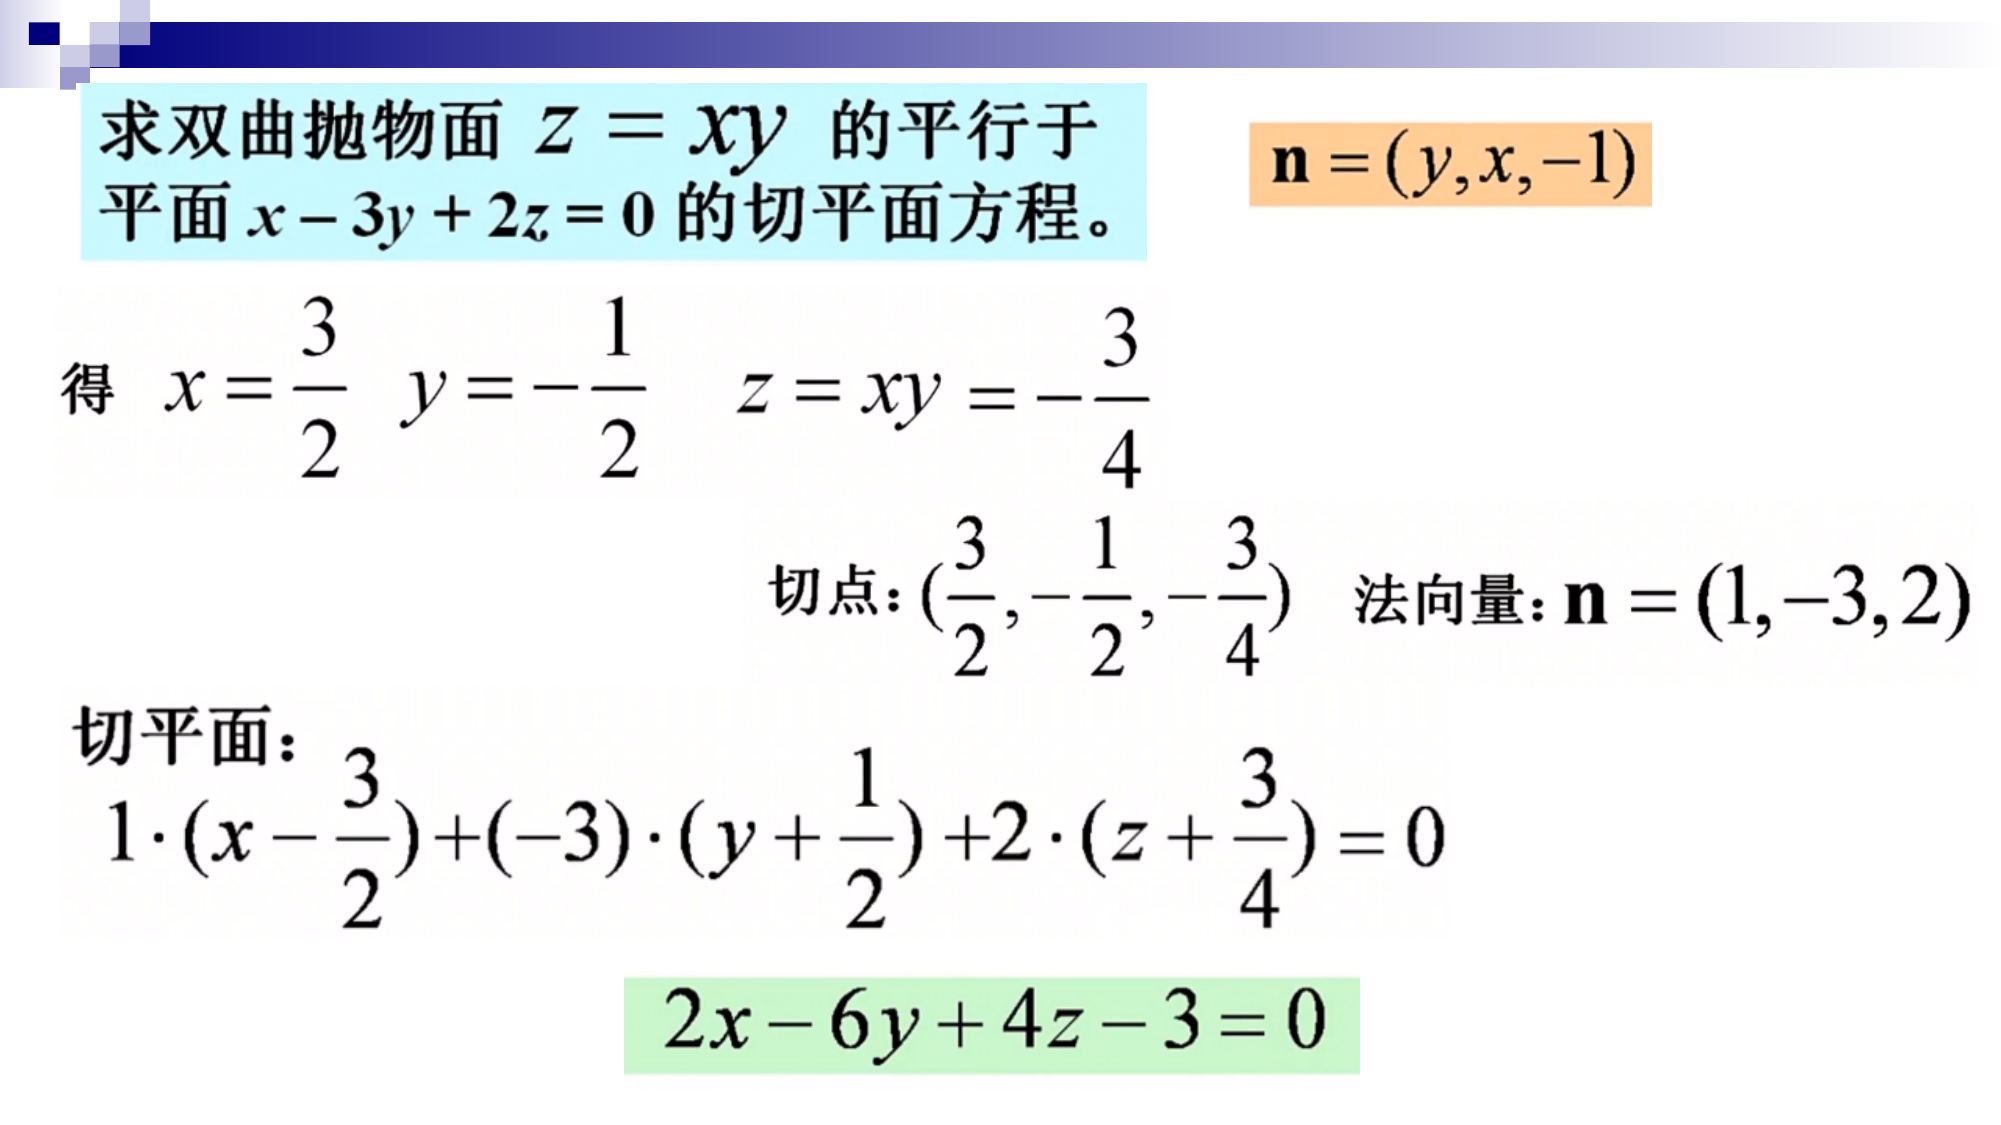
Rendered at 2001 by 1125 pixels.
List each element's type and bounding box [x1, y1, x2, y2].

picture [624, 971, 1360, 1091]
picture [1248, 116, 1652, 214]
picture [76, 83, 1147, 267]
picture [54, 285, 1979, 939]
